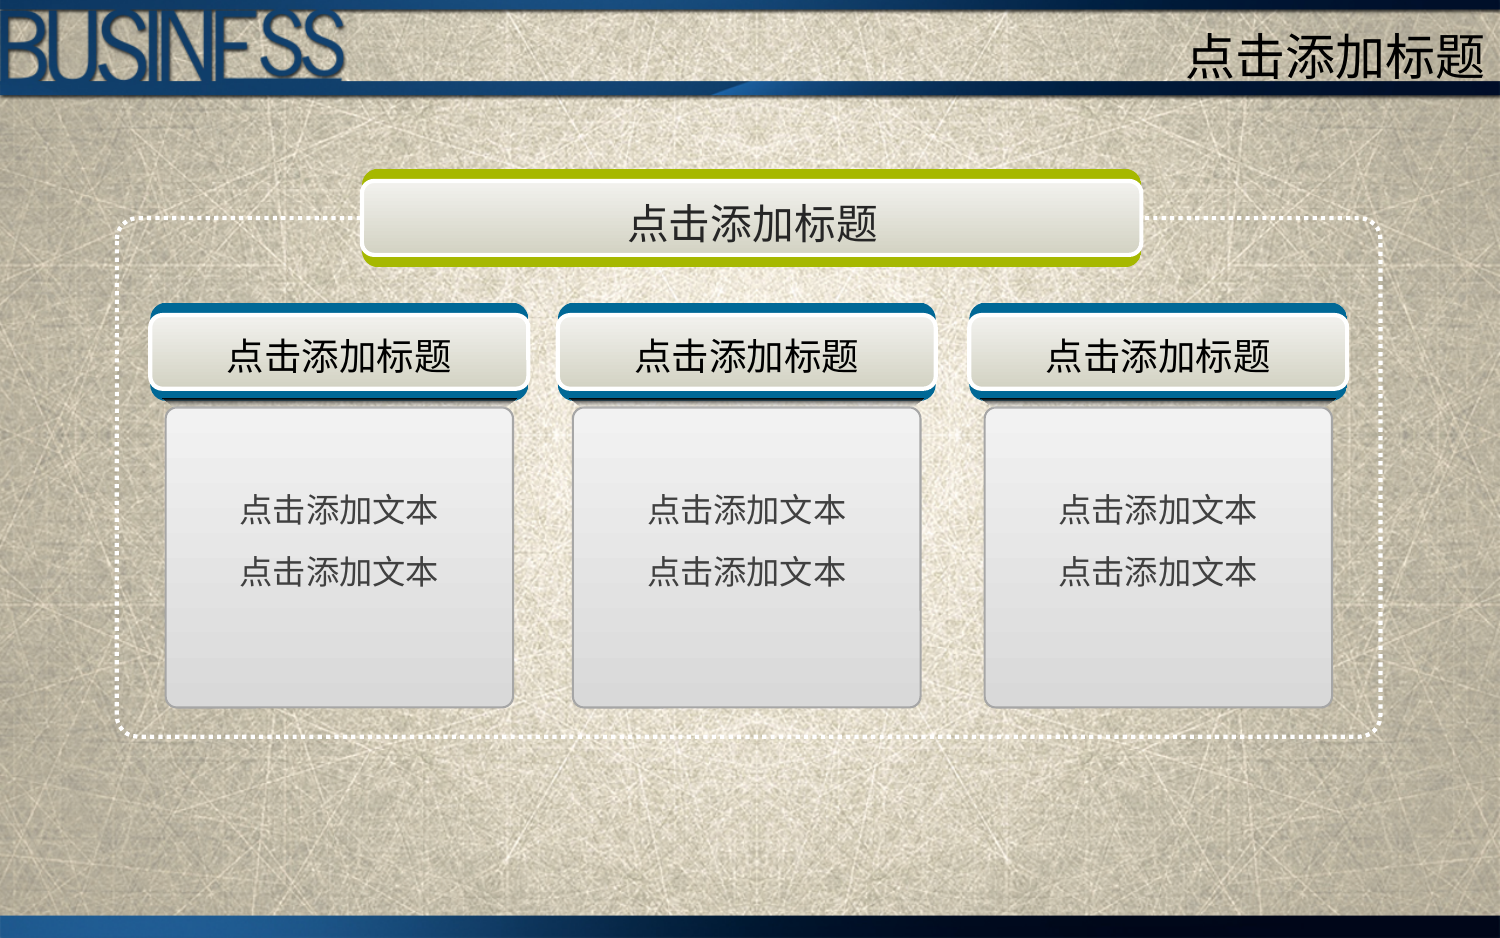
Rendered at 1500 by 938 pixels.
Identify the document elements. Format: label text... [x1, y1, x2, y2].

text_box [116, 218, 1381, 737]
picture [0, 0, 1500, 938]
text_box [557, 302, 936, 708]
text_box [149, 302, 529, 708]
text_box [969, 302, 1348, 708]
text_box 点击添加标题 [1039, 6, 1500, 93]
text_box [361, 168, 1142, 268]
